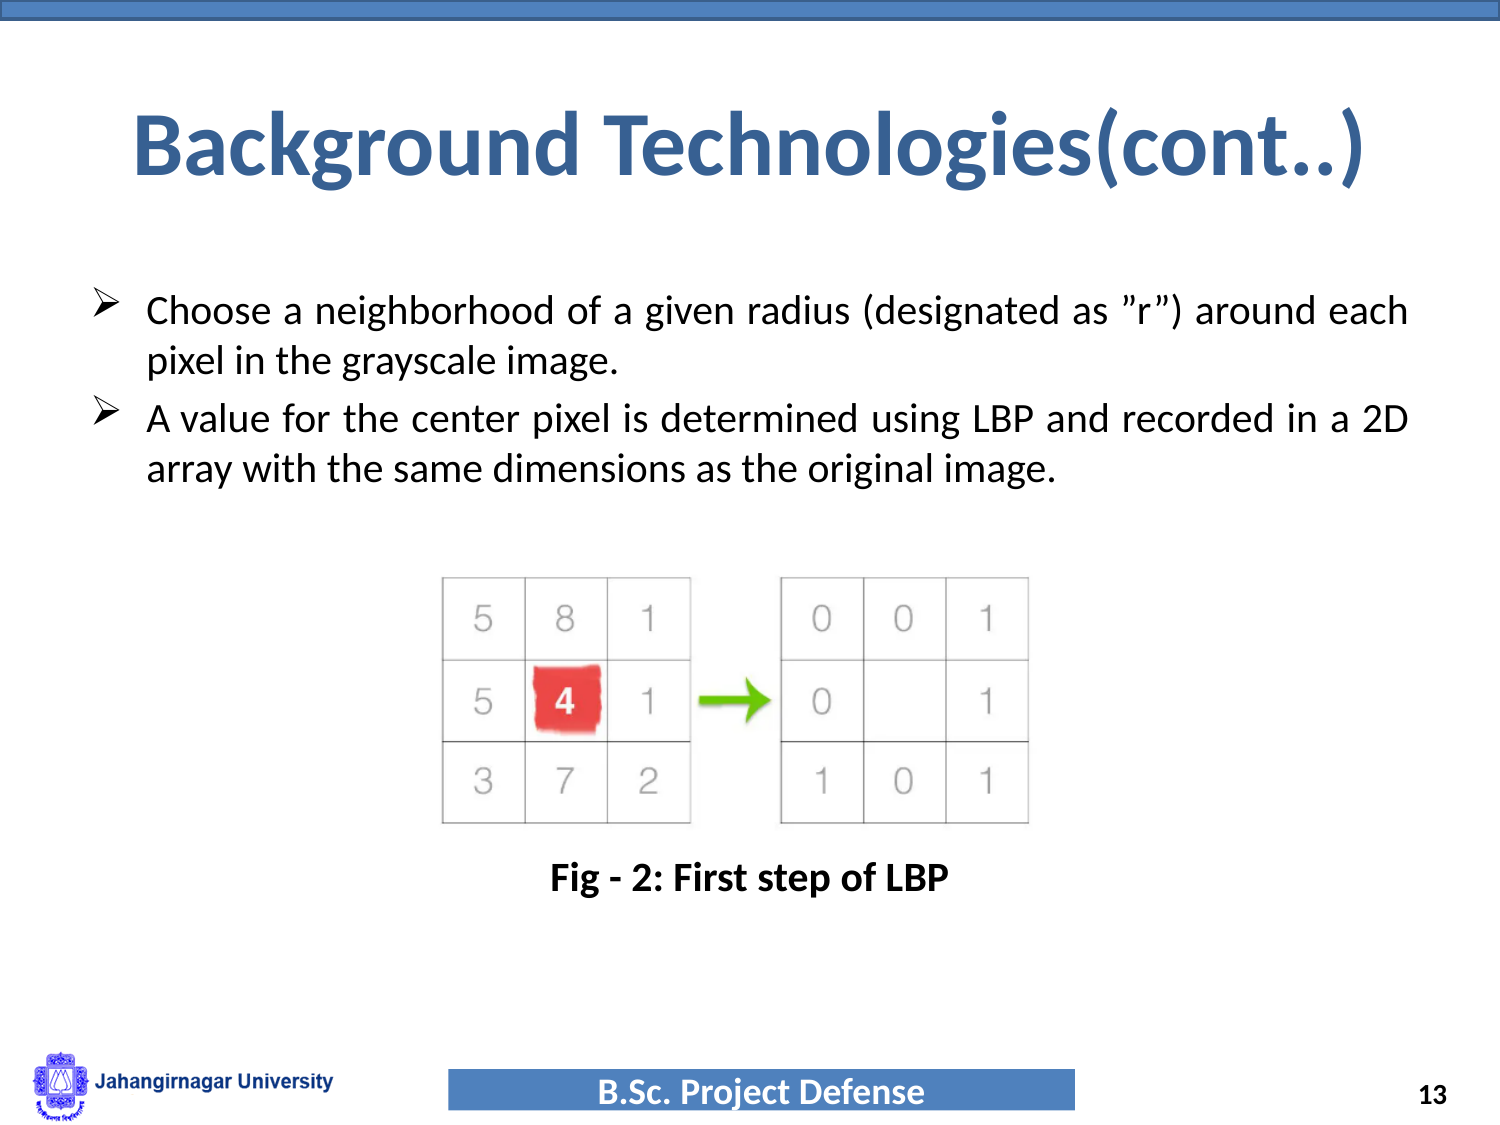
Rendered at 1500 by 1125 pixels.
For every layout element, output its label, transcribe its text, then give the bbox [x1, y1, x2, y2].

list Choose a neighborhood of a given radius (designated as ”r”) around each pixel in the grayscale image. A value for the center pixel is determined using LBP and recorded in a 2D array with the same dimensions as the original image. Fig - 2: First step of LBP [75, 275, 1425, 966]
slide_number 13 [1112, 1062, 1463, 1123]
picture [382, 562, 1116, 838]
title Background Technologies(cont..) [75, 45, 1425, 233]
picture [15, 1040, 338, 1123]
